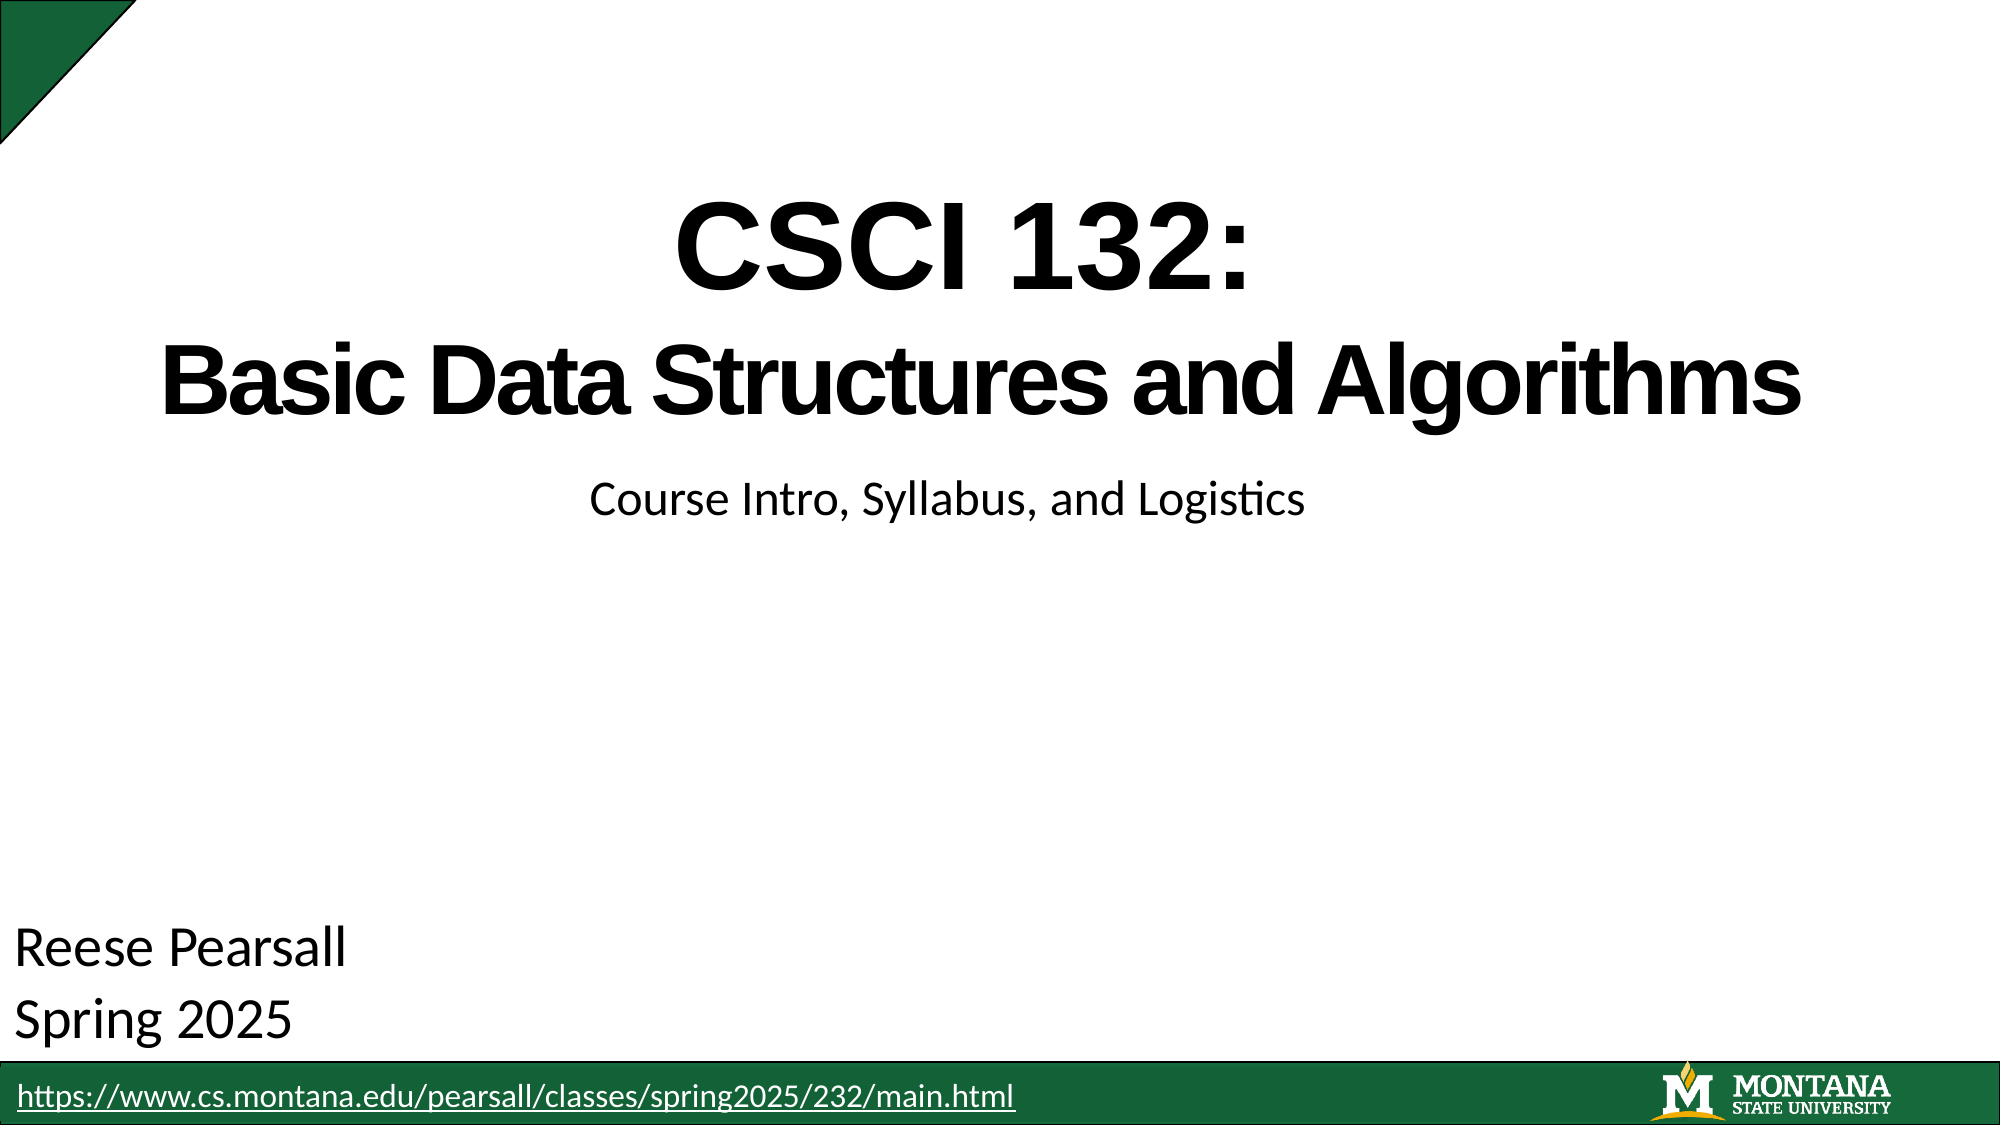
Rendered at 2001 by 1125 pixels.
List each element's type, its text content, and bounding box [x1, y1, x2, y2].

text_box Course Intro, Syllabus, and Logistics [587, 463, 1601, 526]
text_box Reese Pearsall Spring 2025 [12, 905, 1038, 1051]
title CSCI 132: Basic Data Structures and Algorithms [87, 162, 1875, 435]
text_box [1892, 1060, 2000, 1125]
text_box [0, 1060, 1647, 1125]
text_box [0, 0, 137, 145]
picture [1649, 1060, 1892, 1122]
